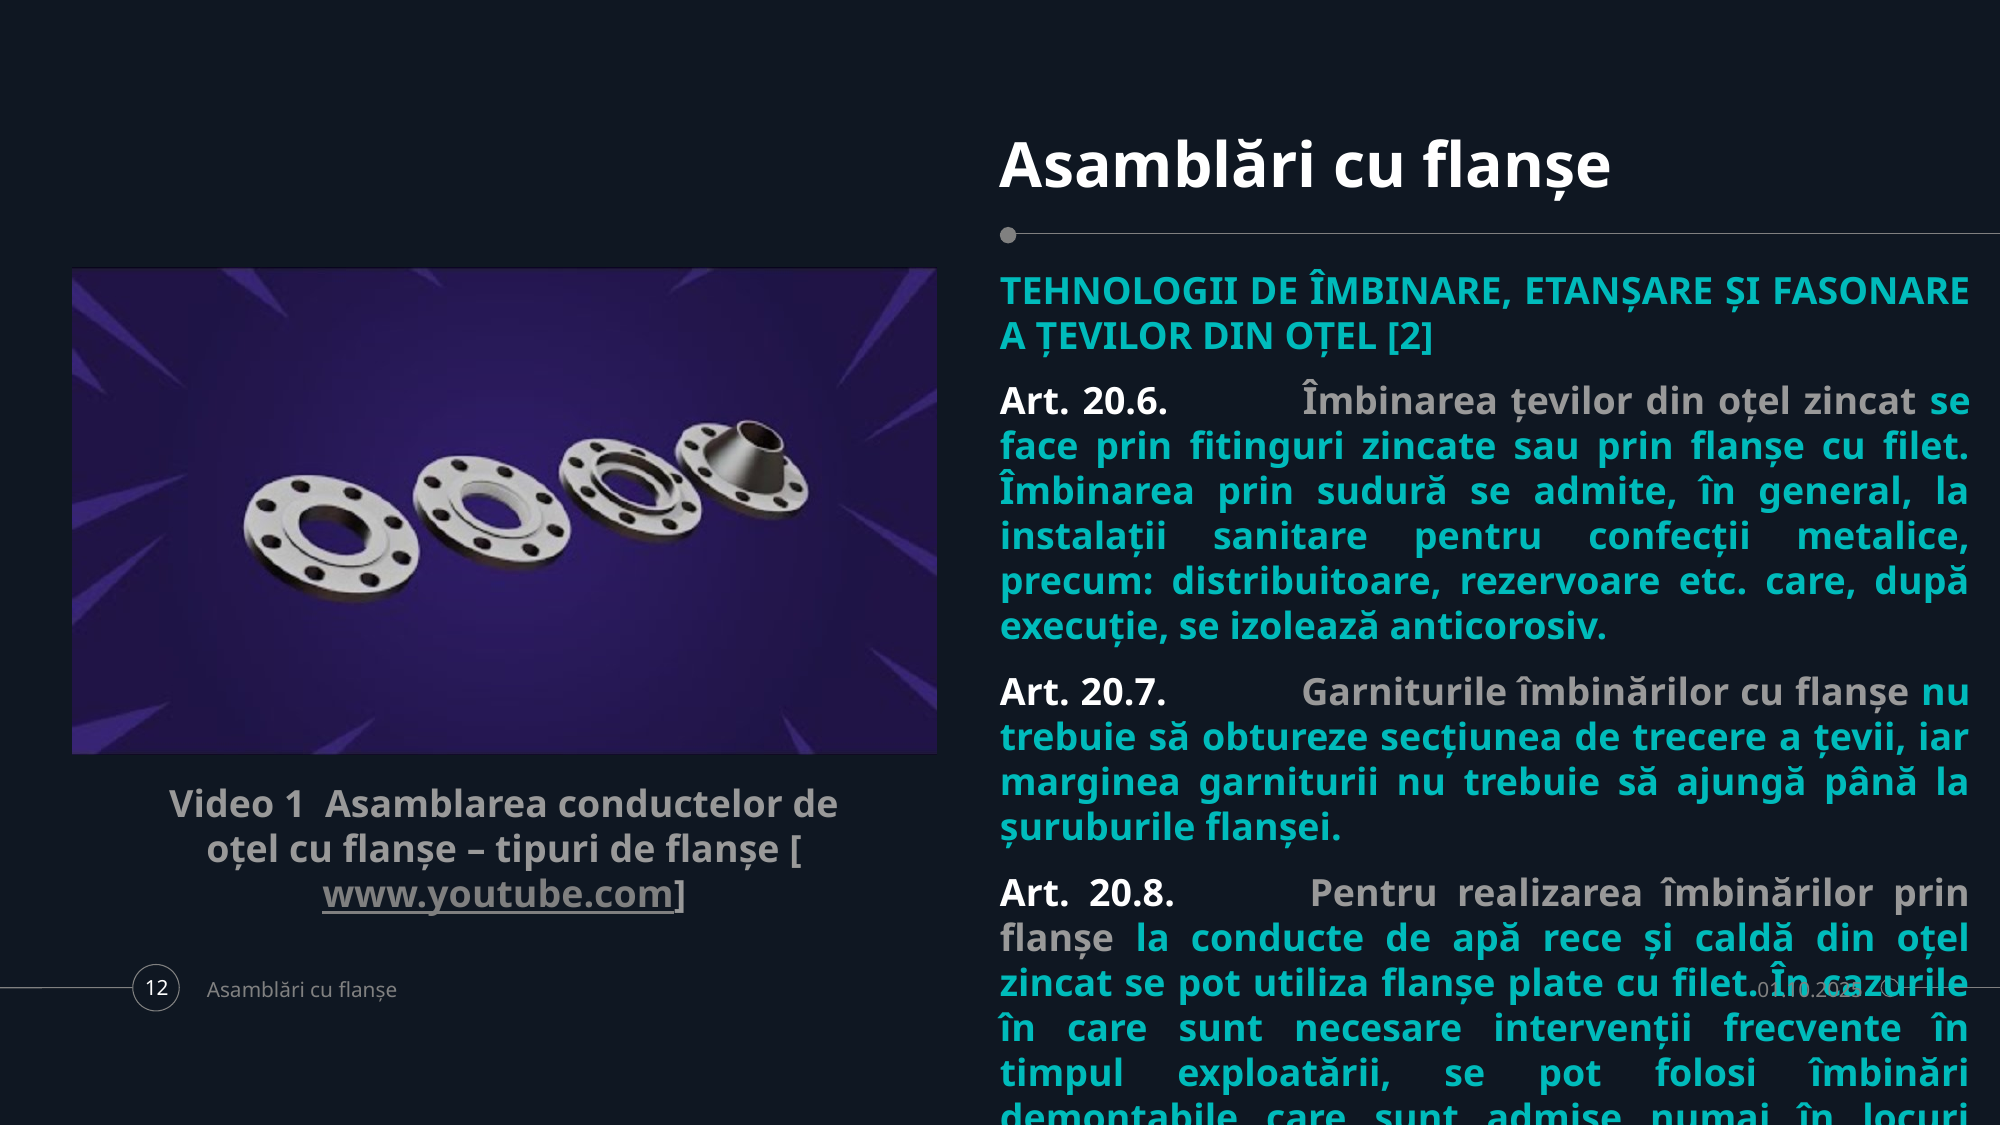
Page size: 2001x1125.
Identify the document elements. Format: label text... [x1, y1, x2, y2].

title Asamblări cu flanșe [999, 105, 1622, 202]
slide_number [1643, 964, 1863, 1014]
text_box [71, 266, 937, 755]
text_box Video 1 Asamblarea conductelor de oțel cu flanșe – tipuri de flanșe [www.youtube.com] [134, 773, 875, 929]
list TEHNOLOGII DE ÎMBINARE, ETANŞARE ȘI FASONARE A ŢEVILOR DIN OŢEL [2] Art. 20.6. Îmbinarea țevilor din oțel zincat se face prin fitinguri zincate sau prin flanșe cu filet. Îmbinarea prin sudură se admite, în general, la instalații sanitare pentru confecții metalice, precum: distribuitoare, rezervoare etc. care, după execuție, se izolează anticorosiv. Art. 20.7. Garniturile îmbinărilor cu flanșe nu trebuie să obtureze secțiunea de trecere a țevii, iar marginea garniturii nu trebuie să ajungă până la șuruburile flanșei. Art. 20.8. Pentru realizarea îmbinărilor prin flanșe la conducte de apă rece și caldă din oțel zincat se pot utiliza flanșe plate cu filet. În cazurile în care sunt necesare intervenții frecvente în timpul exploatării, se pot folosi îmbinări demontabile care sunt admise numai în locuri accesibile, vizitabile. [999, 266, 1971, 450]
footer Asamblări cu flanșe [191, 964, 671, 1014]
slide_number 12 [127, 964, 186, 1014]
